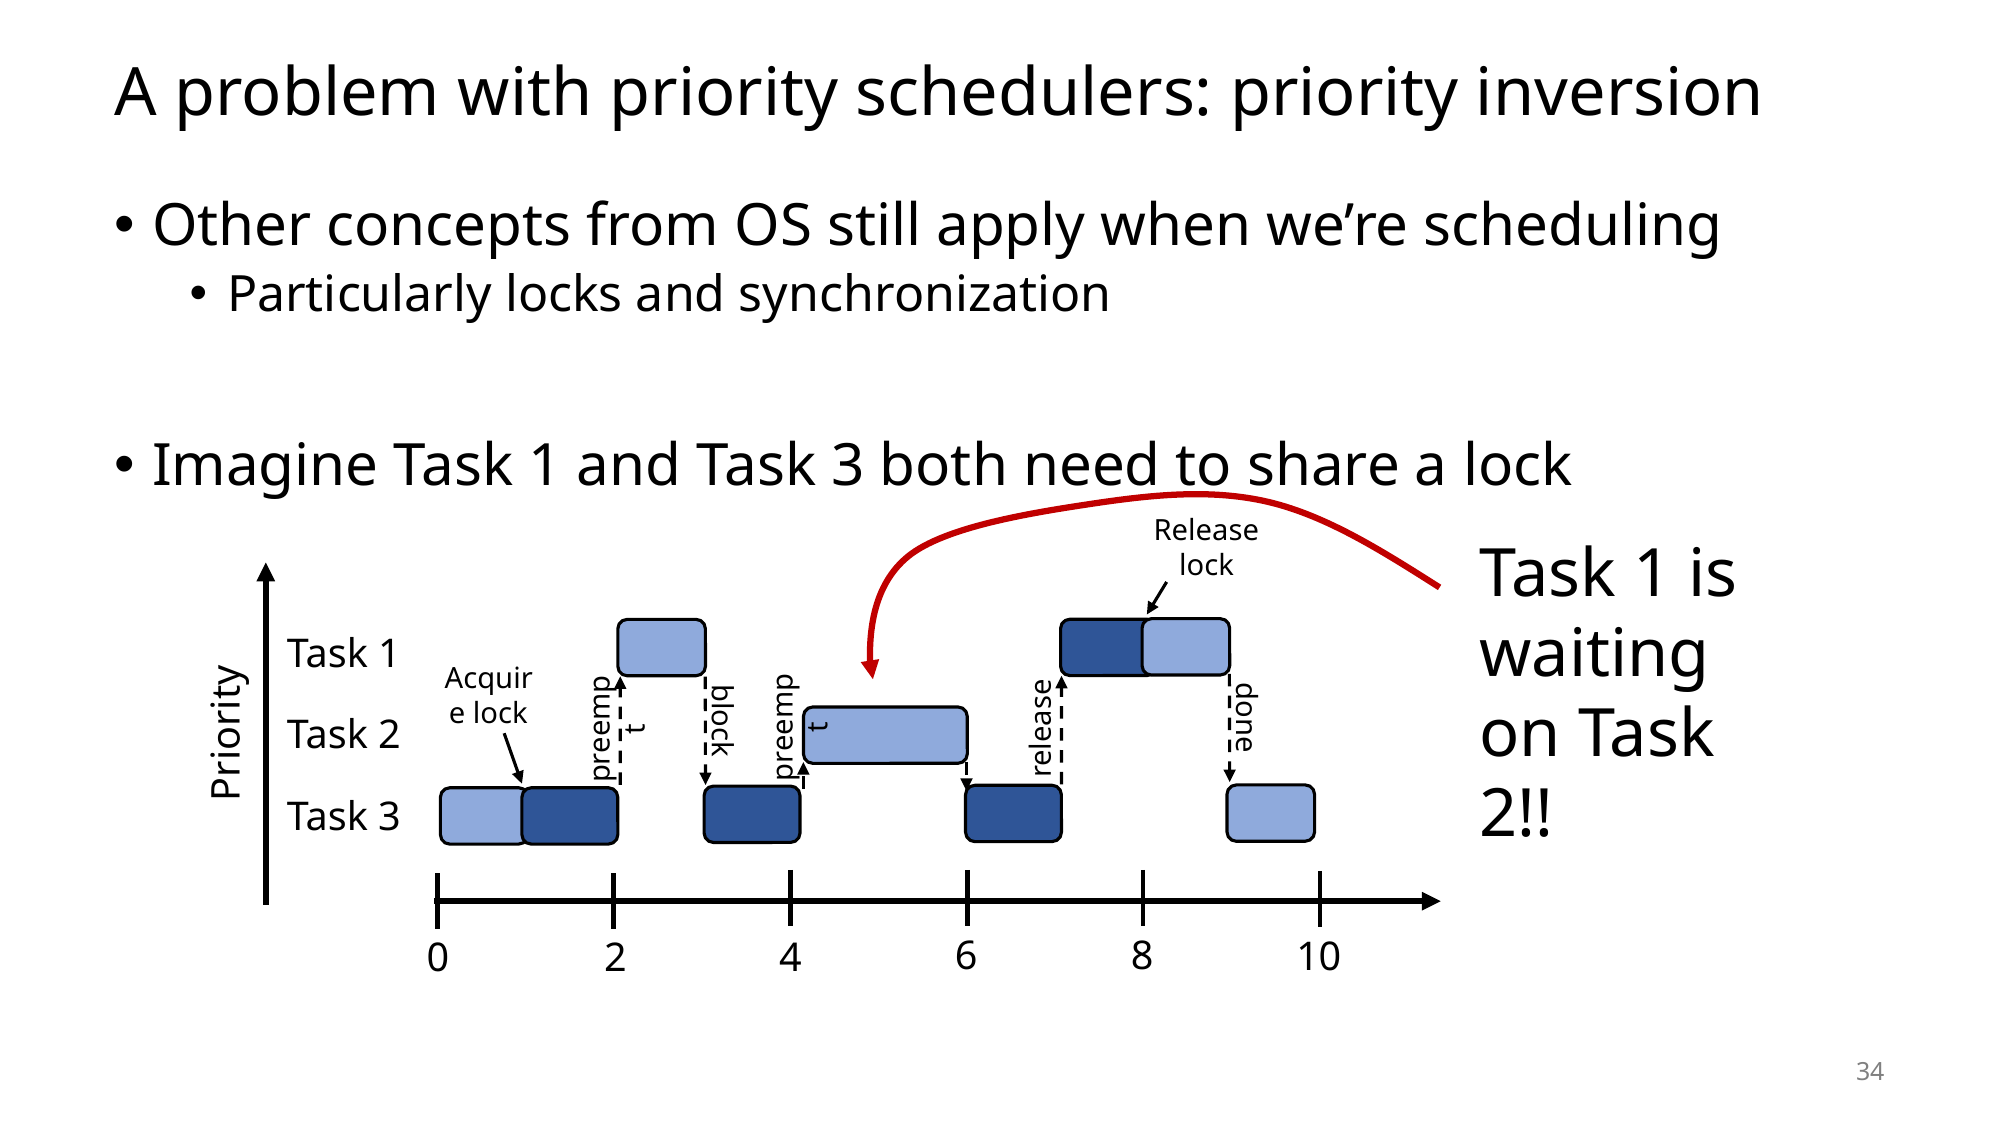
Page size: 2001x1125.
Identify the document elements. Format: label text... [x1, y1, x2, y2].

list Other concepts from OS still apply when we’re scheduling Particularly locks and synchronization Imagine Task 1 and Task 3 both need to share a lock [99, 187, 1900, 1013]
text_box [504, 733, 522, 784]
title A problem with priority schedulers: priority inversion [99, 37, 1900, 150]
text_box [192, 562, 1441, 989]
slide_number 34 [1749, 1042, 1900, 1103]
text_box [1146, 581, 1167, 615]
text_box Task 1 is waiting on Task 2!! [1464, 522, 1808, 858]
text_box [900, 493, 1402, 562]
